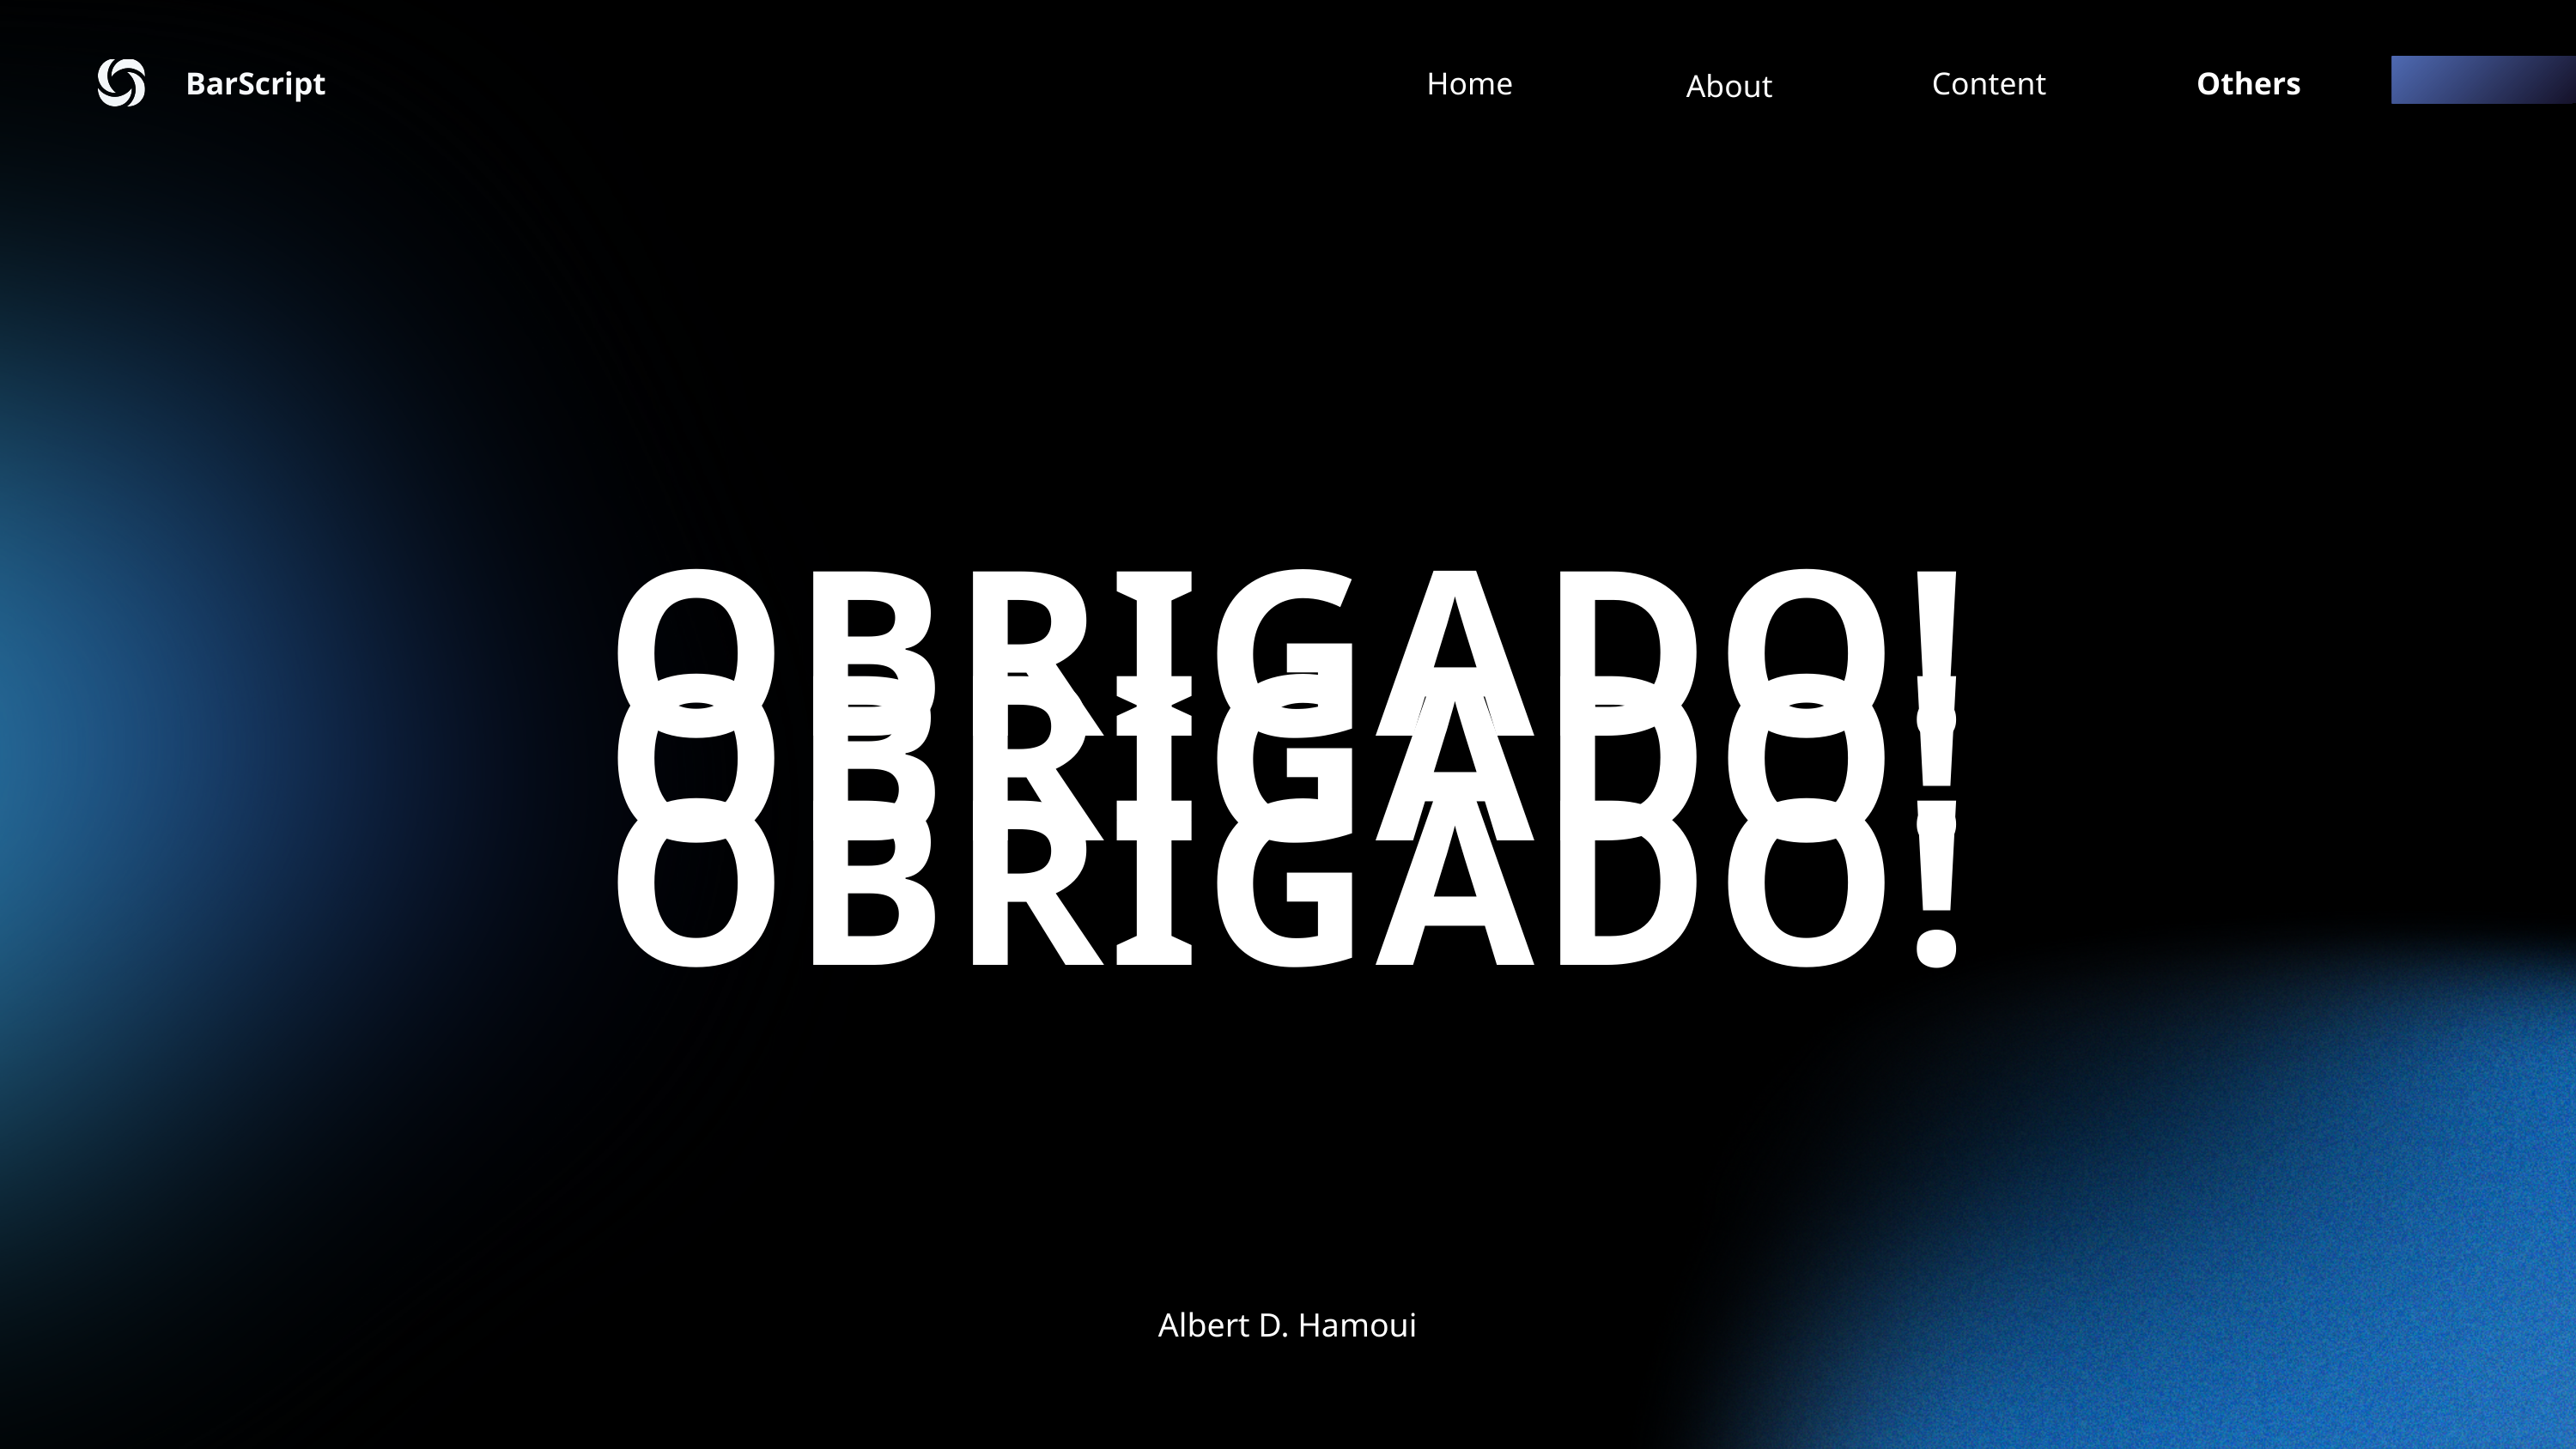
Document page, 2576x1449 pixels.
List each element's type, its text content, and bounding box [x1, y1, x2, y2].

text_box Content [1872, 58, 2106, 101]
text_box Home [1352, 58, 1588, 101]
text_box Others [2131, 58, 2366, 101]
text_box OBRIGADO! [222, 783, 2354, 1012]
text_box [1462, 904, 2576, 1449]
text_box [0, 0, 908, 1449]
text_box About [1612, 60, 1847, 104]
text_box OBRIGADO! [222, 460, 2354, 783]
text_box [2391, 56, 2576, 104]
text_box Albert D. Hamoui [880, 1298, 1696, 1343]
